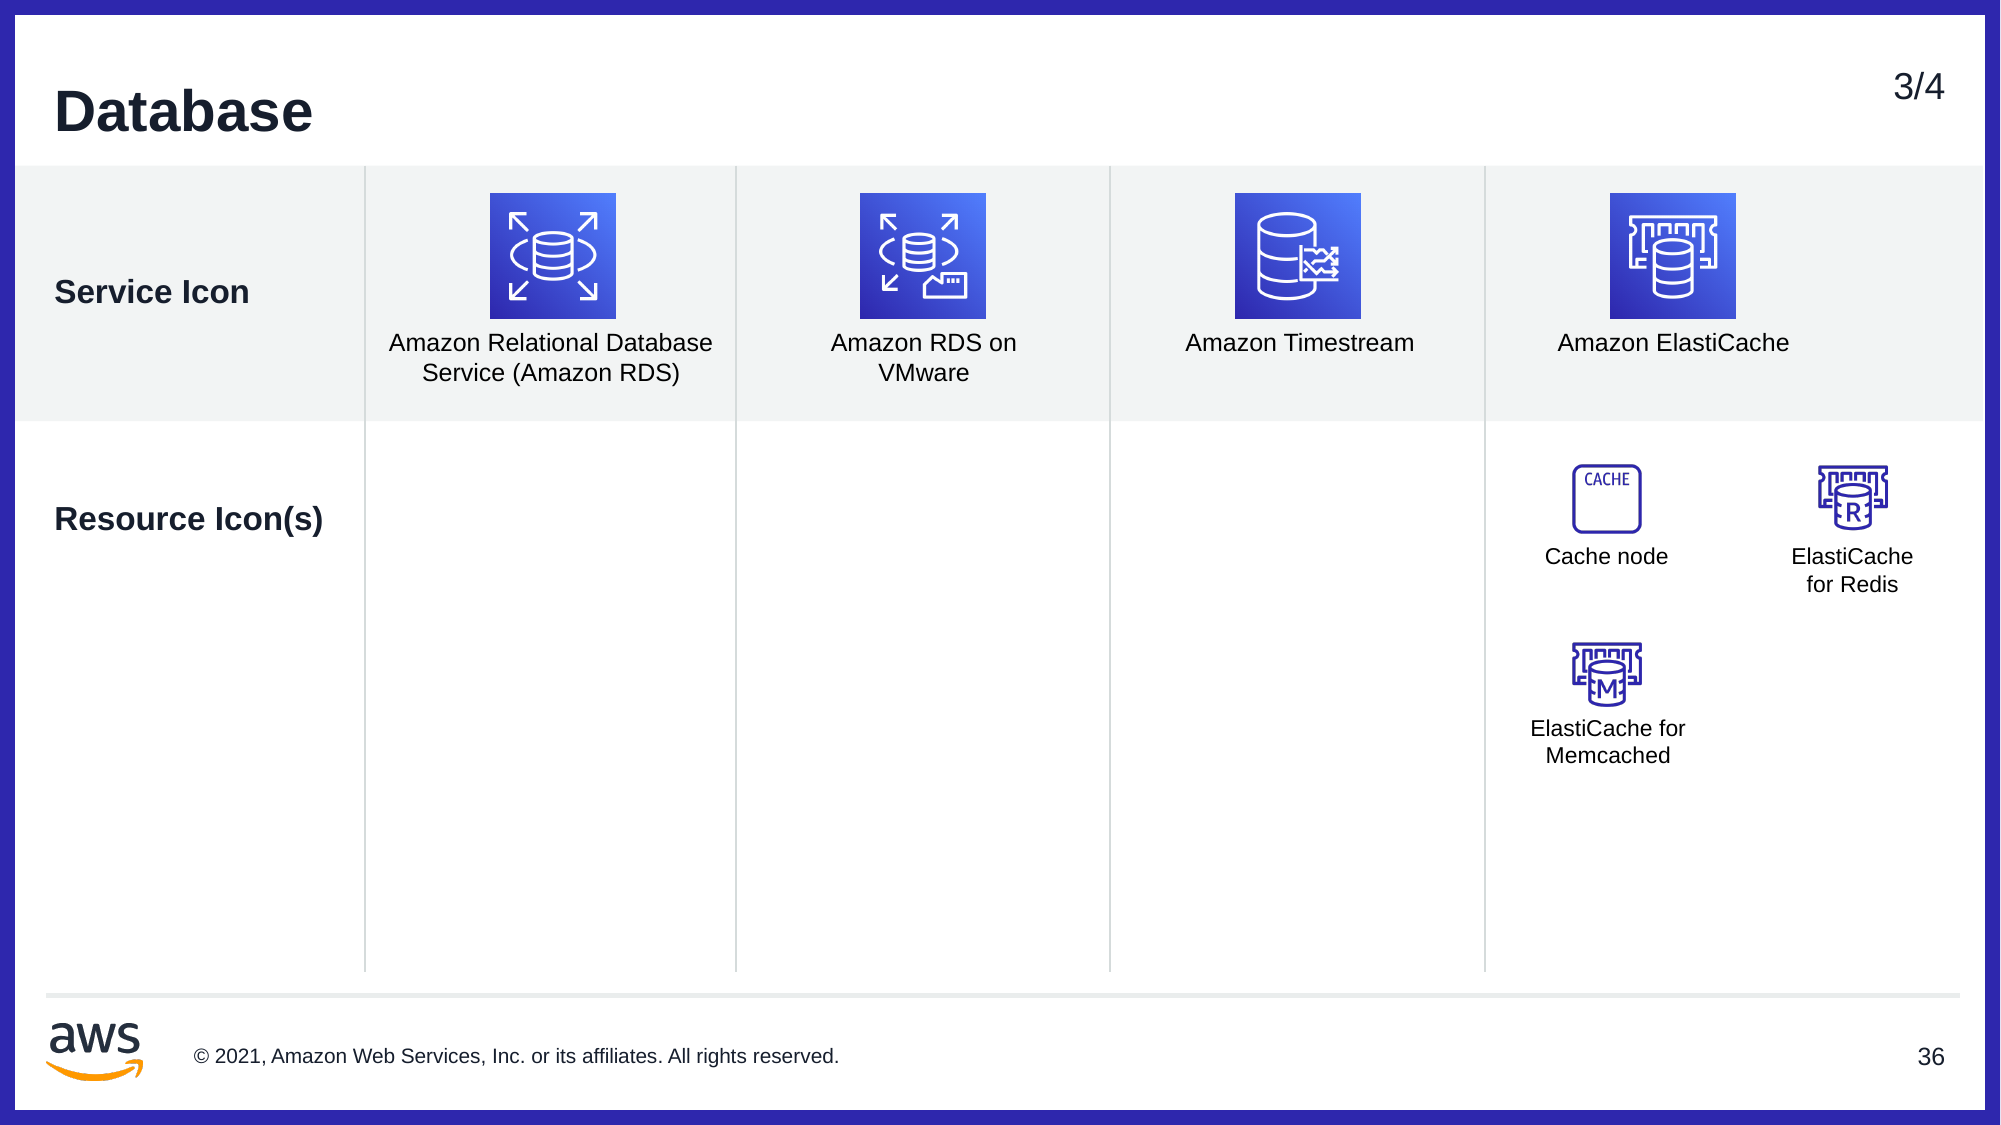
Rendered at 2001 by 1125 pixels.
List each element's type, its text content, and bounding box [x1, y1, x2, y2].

picture [860, 193, 986, 319]
picture [1235, 193, 1361, 319]
list 3/4 [1693, 59, 1961, 166]
picture [490, 193, 616, 319]
text_box ElastiCache for Redis [1740, 534, 1966, 605]
title Database [39, 59, 1457, 166]
picture [1569, 636, 1645, 712]
text_box Amazon ElastiCache [1493, 319, 1855, 364]
text_box Cache node [1485, 534, 1730, 577]
footer © 2021, Amazon Web Services, Inc. or its affiliates. All rights reserved. [178, 1025, 911, 1086]
text_box Amazon Timestream [1113, 319, 1484, 364]
picture [46, 1023, 143, 1081]
picture [1610, 193, 1736, 319]
text_box Amazon Relational Database Service (Amazon RDS) [367, 319, 735, 394]
picture [1569, 461, 1645, 537]
picture [1815, 459, 1891, 535]
text_box ElastiCache for Memcached [1487, 705, 1730, 776]
slide_number 36 [1493, 1025, 1961, 1086]
text_box Amazon RDS on VMware [736, 319, 1109, 394]
